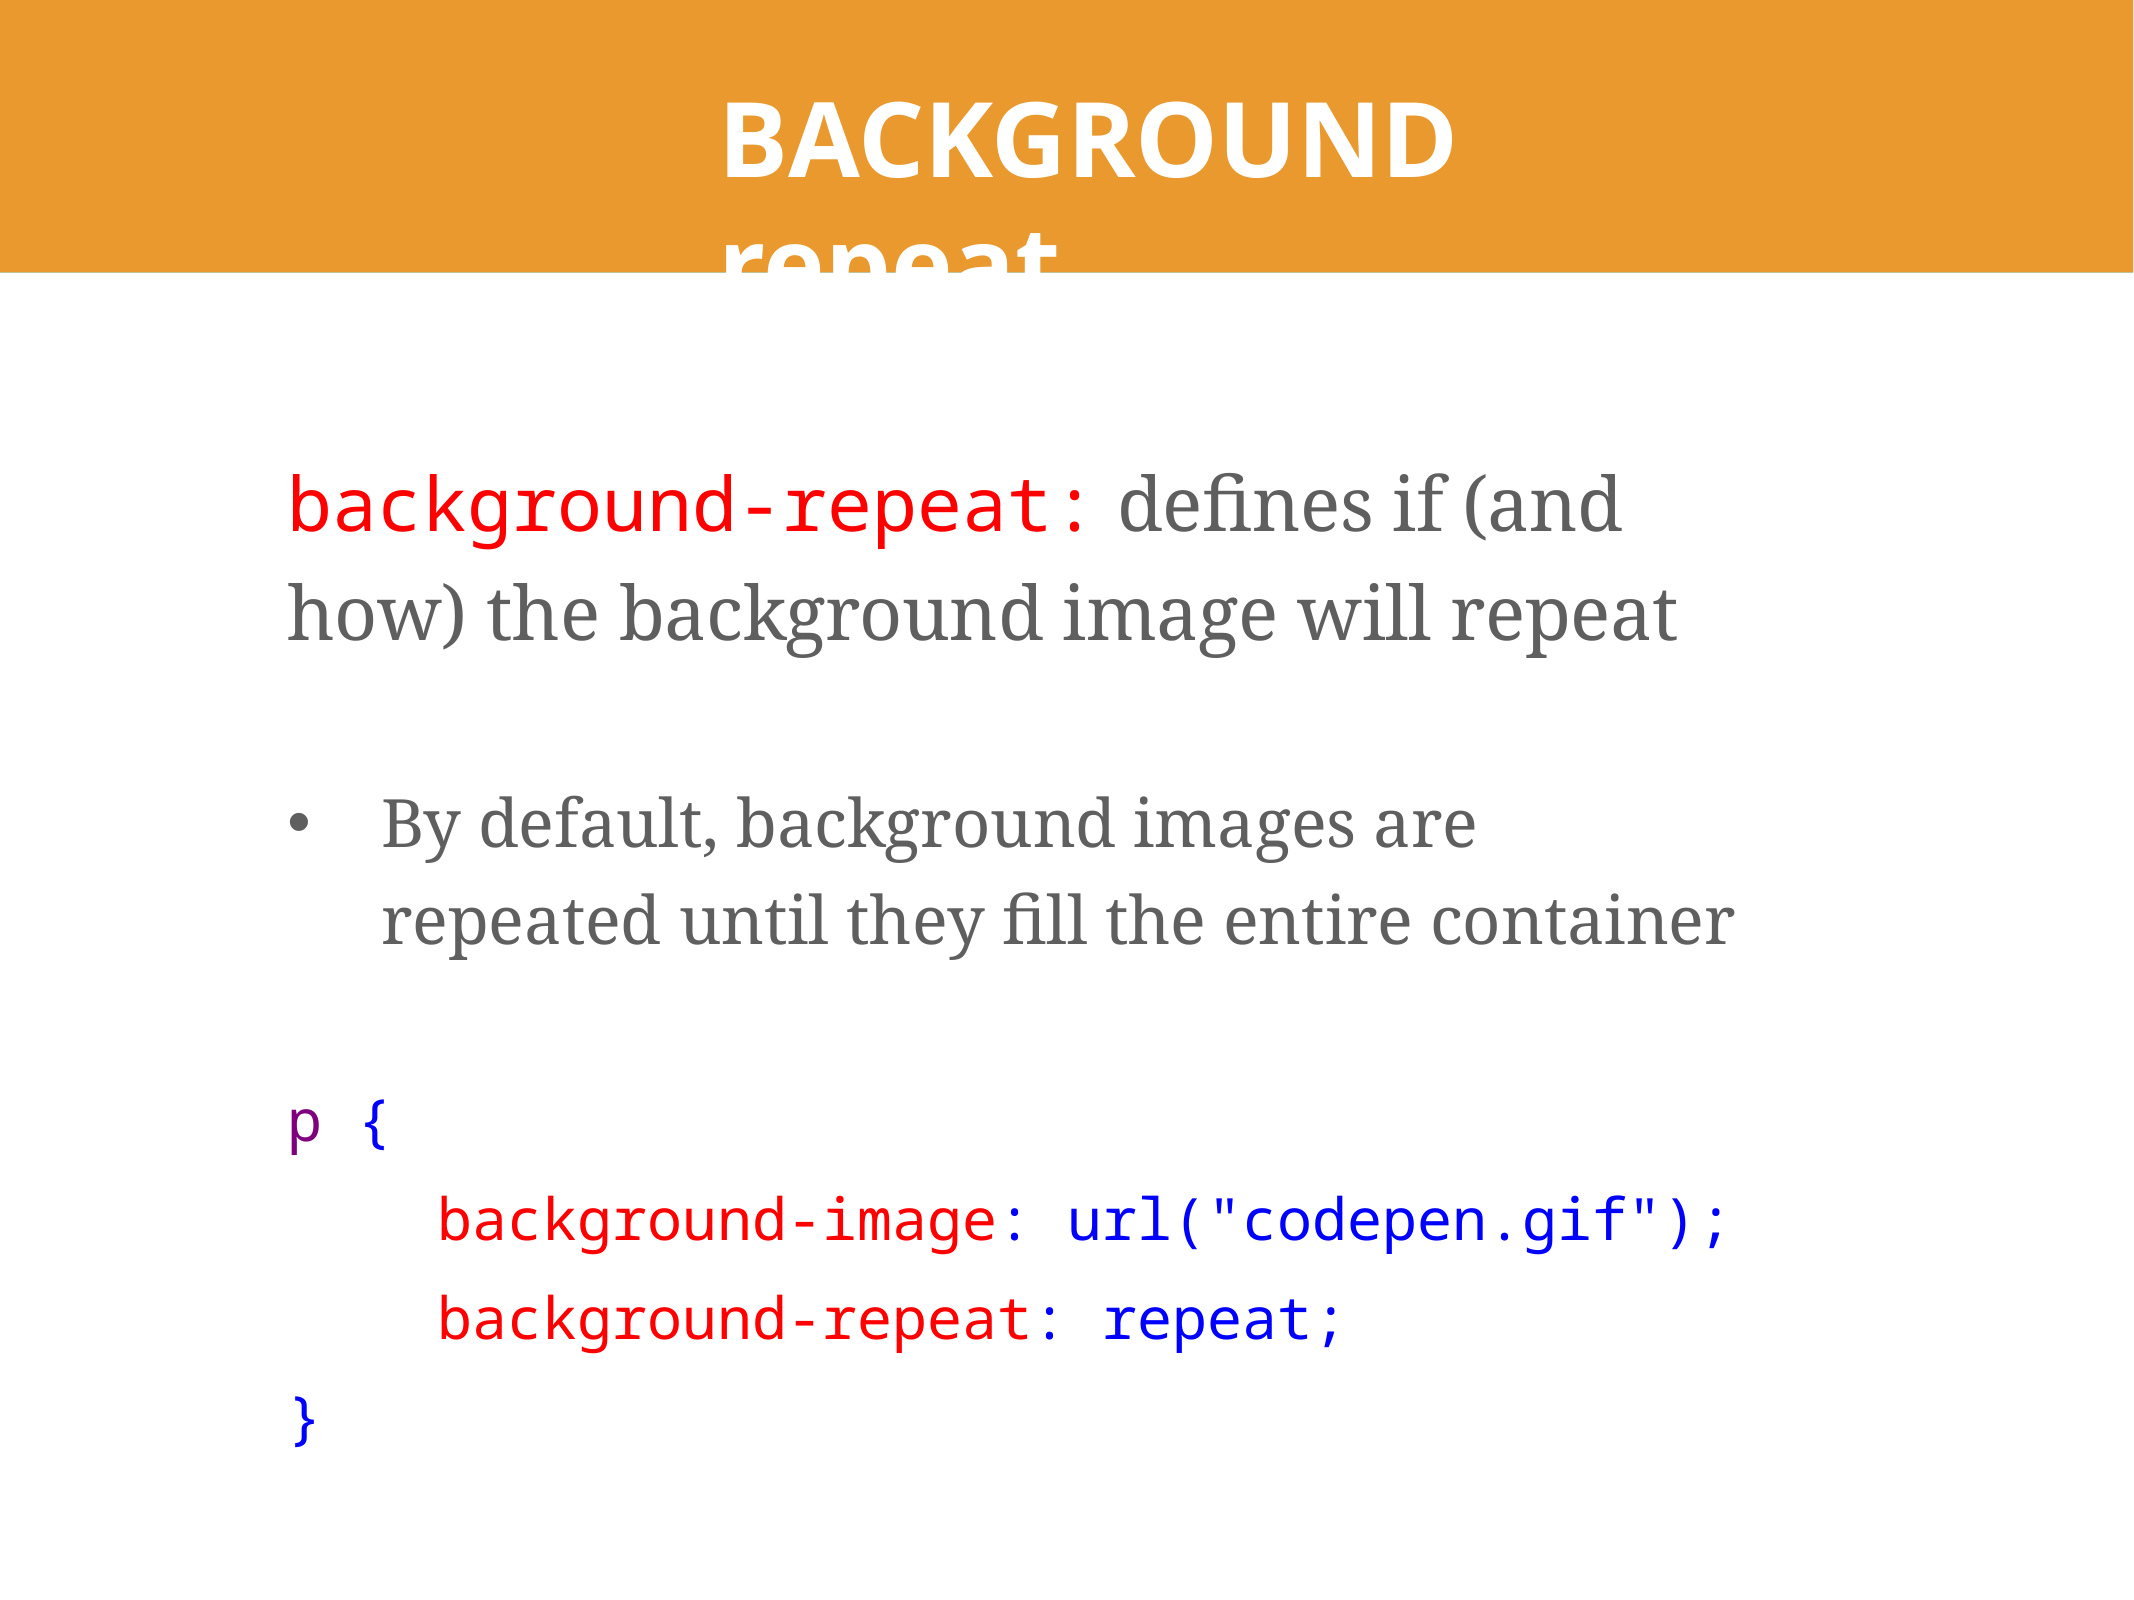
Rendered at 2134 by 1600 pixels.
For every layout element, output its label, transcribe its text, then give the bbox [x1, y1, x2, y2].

text_box [0, 0, 2134, 273]
title BACKGROUND repeat [716, 73, 1639, 341]
text_box background-repeat: defines if (and how) the background image will repeat By default, background images are repeated until they fill the entire container p { background-image: url("codepen.gif"); background-repeat: repeat; } [285, 437, 1848, 1451]
